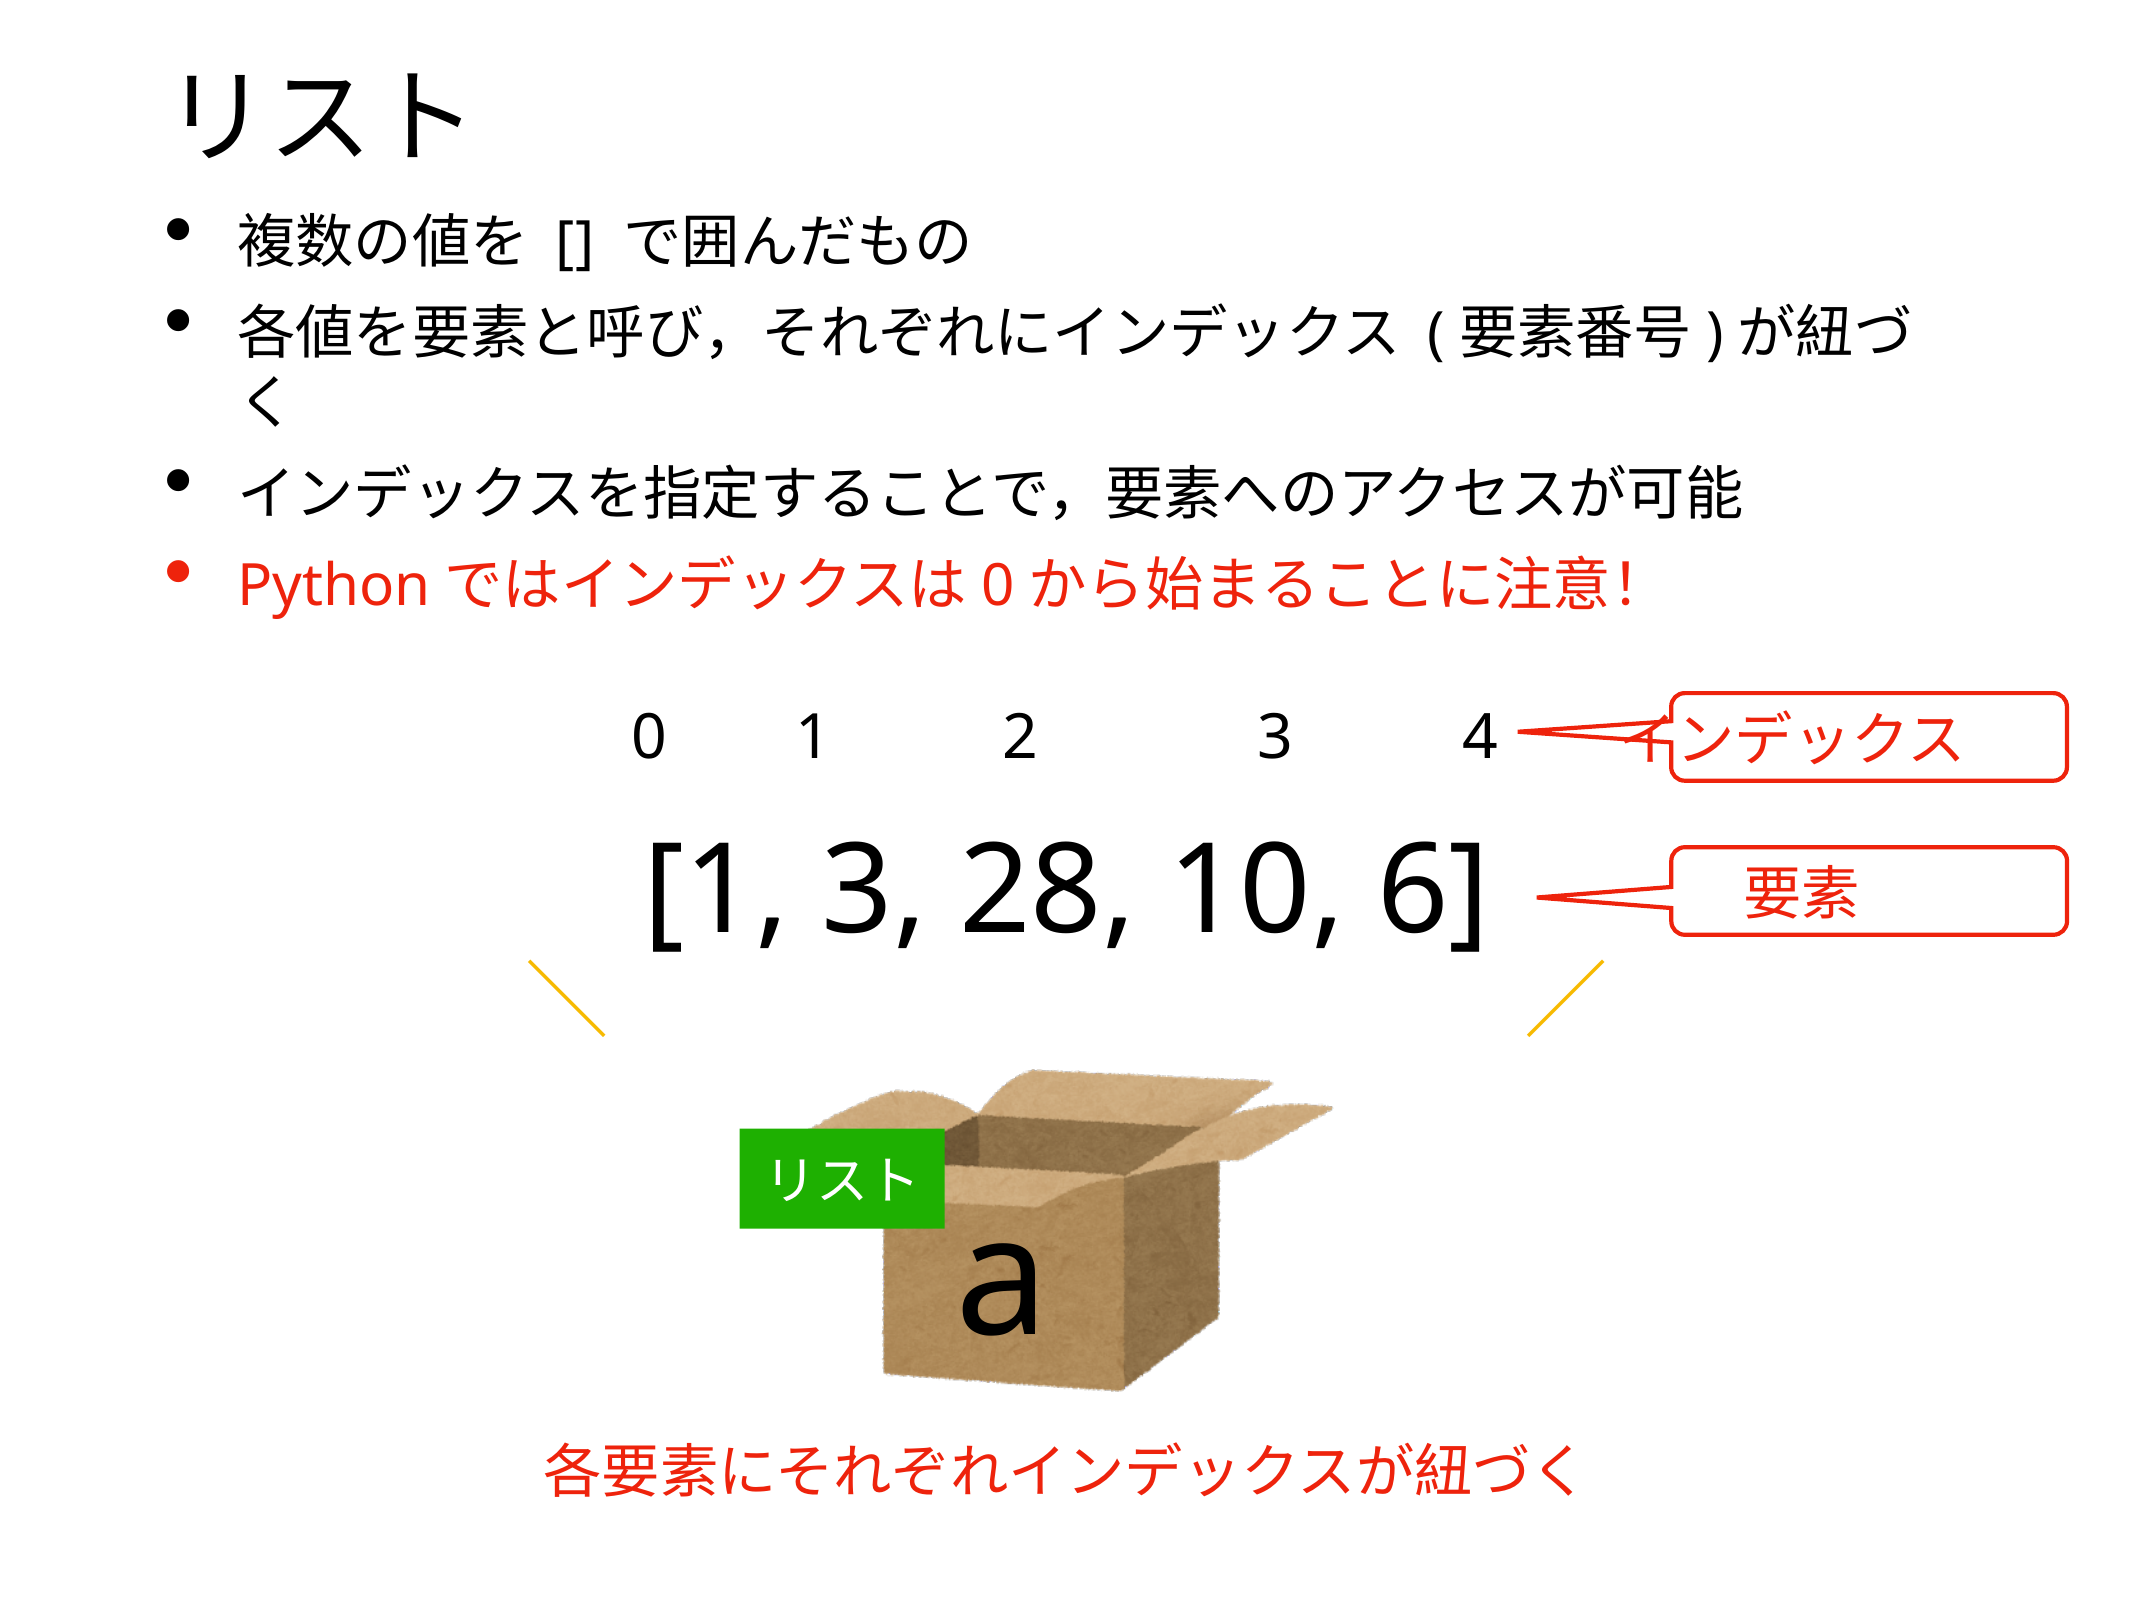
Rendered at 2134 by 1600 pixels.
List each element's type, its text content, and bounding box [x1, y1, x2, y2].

text_box 各要素にそれぞれインデックスが紐づく [535, 1425, 1598, 1513]
picture [779, 1022, 1354, 1411]
text_box [1, 3, 28, 10, 6] [634, 799, 1499, 938]
text_box 3 [1248, 687, 1302, 780]
text_box インデックス [1517, 693, 2067, 781]
text_box 4 [1453, 687, 1507, 780]
text_box 1 [786, 687, 840, 780]
list 複数の値を [] で囲んだもの 各値を要素と呼び，それぞれにインデックス (要素番号)が紐づく インデックスを指定することで，要素へのアクセスが可能 Pythonではインデックスは0から始まることに注意！ [155, 195, 1978, 688]
text_box ＼ ／ [517, 938, 1617, 1056]
text_box 2 [994, 687, 1048, 780]
text_box リスト [739, 1128, 779, 1229]
title リスト [155, 41, 1978, 193]
text_box 0 [623, 687, 676, 780]
text_box 要素 [1536, 847, 2068, 935]
